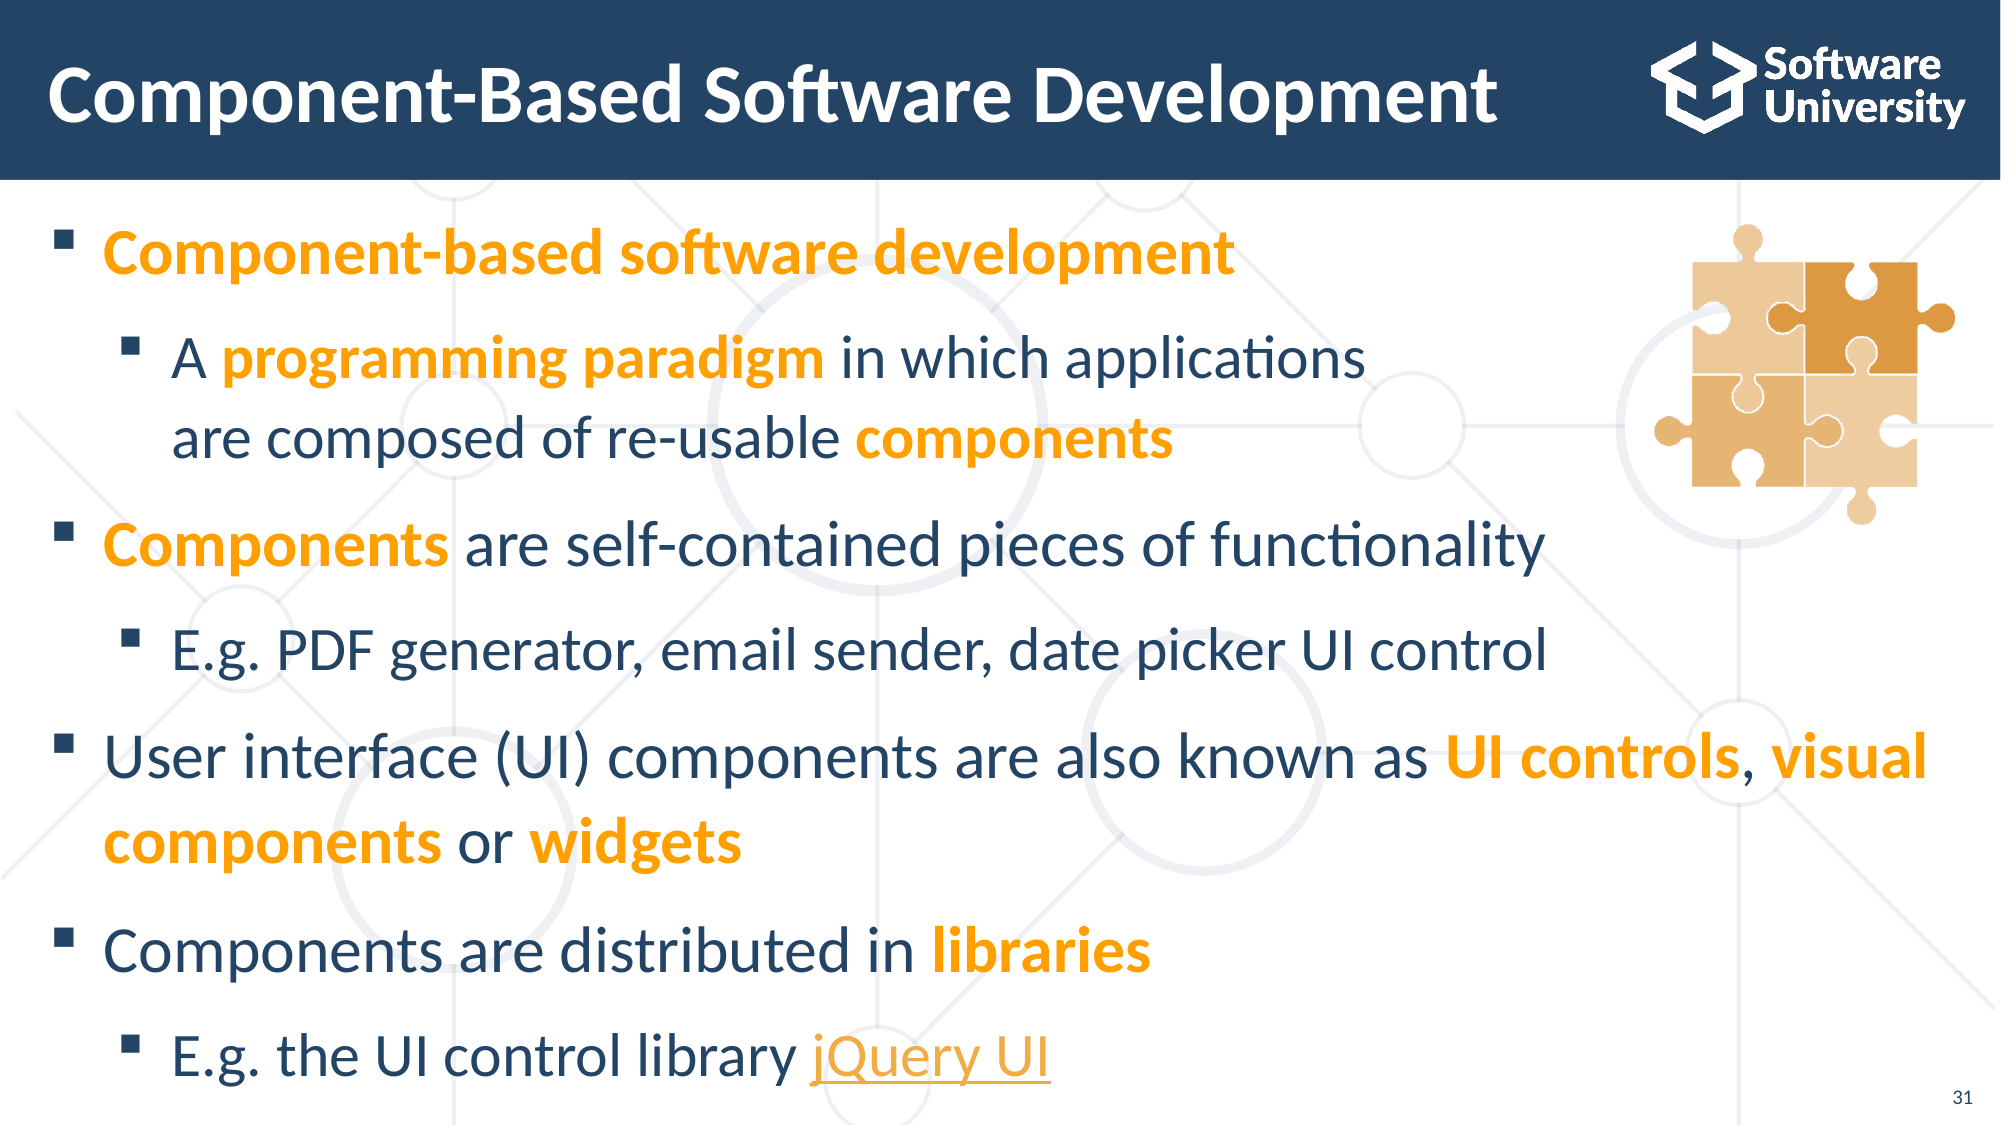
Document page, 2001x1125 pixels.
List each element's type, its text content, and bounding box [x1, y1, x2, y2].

picture [1652, 222, 1957, 526]
picture [1651, 41, 1966, 134]
title Component-Based Software Development [31, 16, 1625, 162]
list Component-based software development A programming paradigm in which applications are composed of re-usable components Components are self-contained pieces of functionality E.g. PDF generator, email sender, date picker UI control User interface (UI) components are also known as UI controls, visual components or widgets Components are distributed in libraries E.g. the UI control library jQuery UI [31, 196, 1970, 1104]
slide_number 31 [1927, 1067, 1989, 1117]
